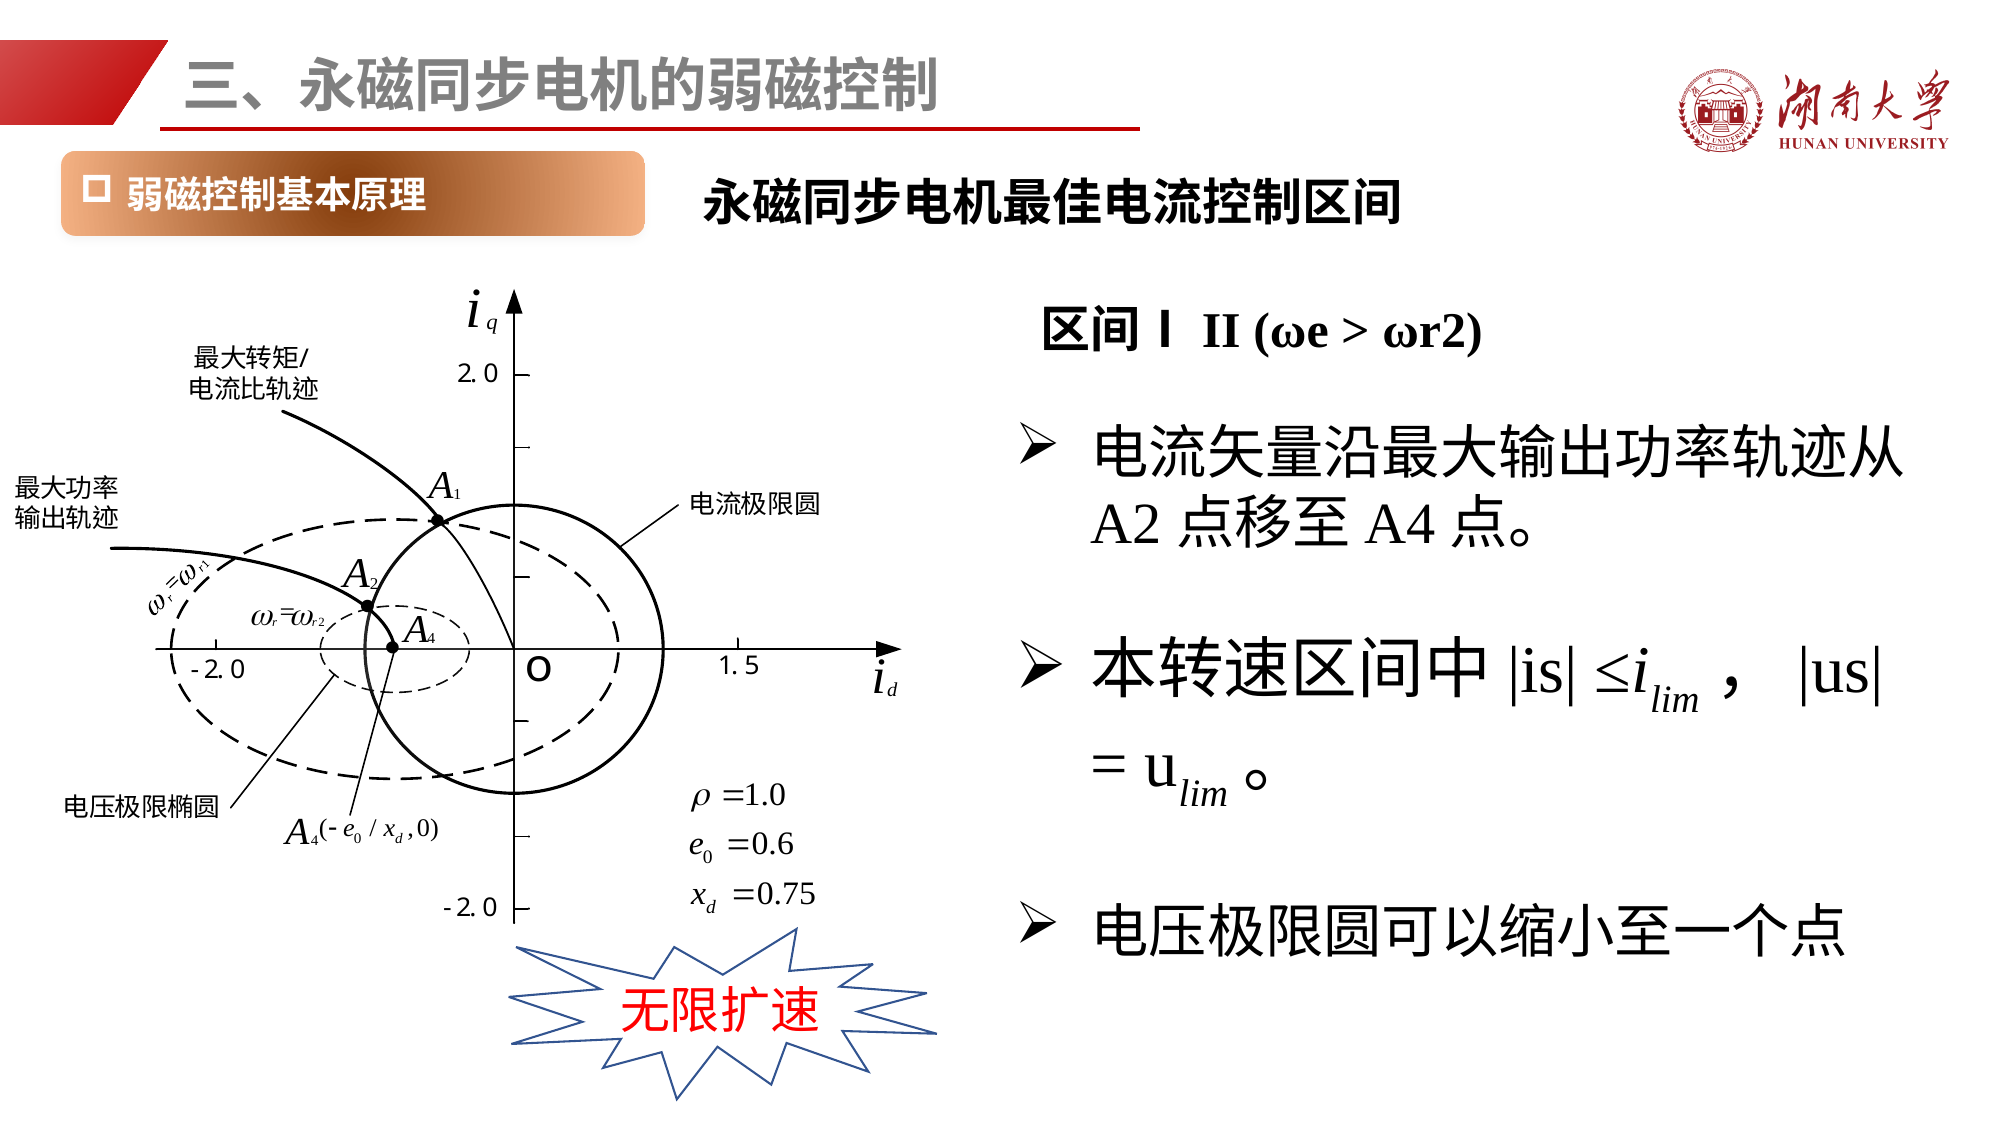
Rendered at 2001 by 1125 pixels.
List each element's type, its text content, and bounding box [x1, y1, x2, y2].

picture [0, 259, 929, 960]
text_box 弱磁控制基本原理 [60, 168, 647, 237]
text_box 无限扩速 [508, 960, 938, 1102]
text_box 区间ⅠII (ωe > ωr2) [975, 259, 1975, 365]
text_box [0, 40, 2000, 168]
text_box 电流矢量沿最大输出功率轨迹从A2点移至A4点。 本转速区间中|is| ≤ilim，|us| = ulim。 电压极限圆可以缩小至一个点 [1000, 408, 1930, 972]
text_box 永磁同步电机最佳电流控制区间 [687, 168, 1489, 238]
